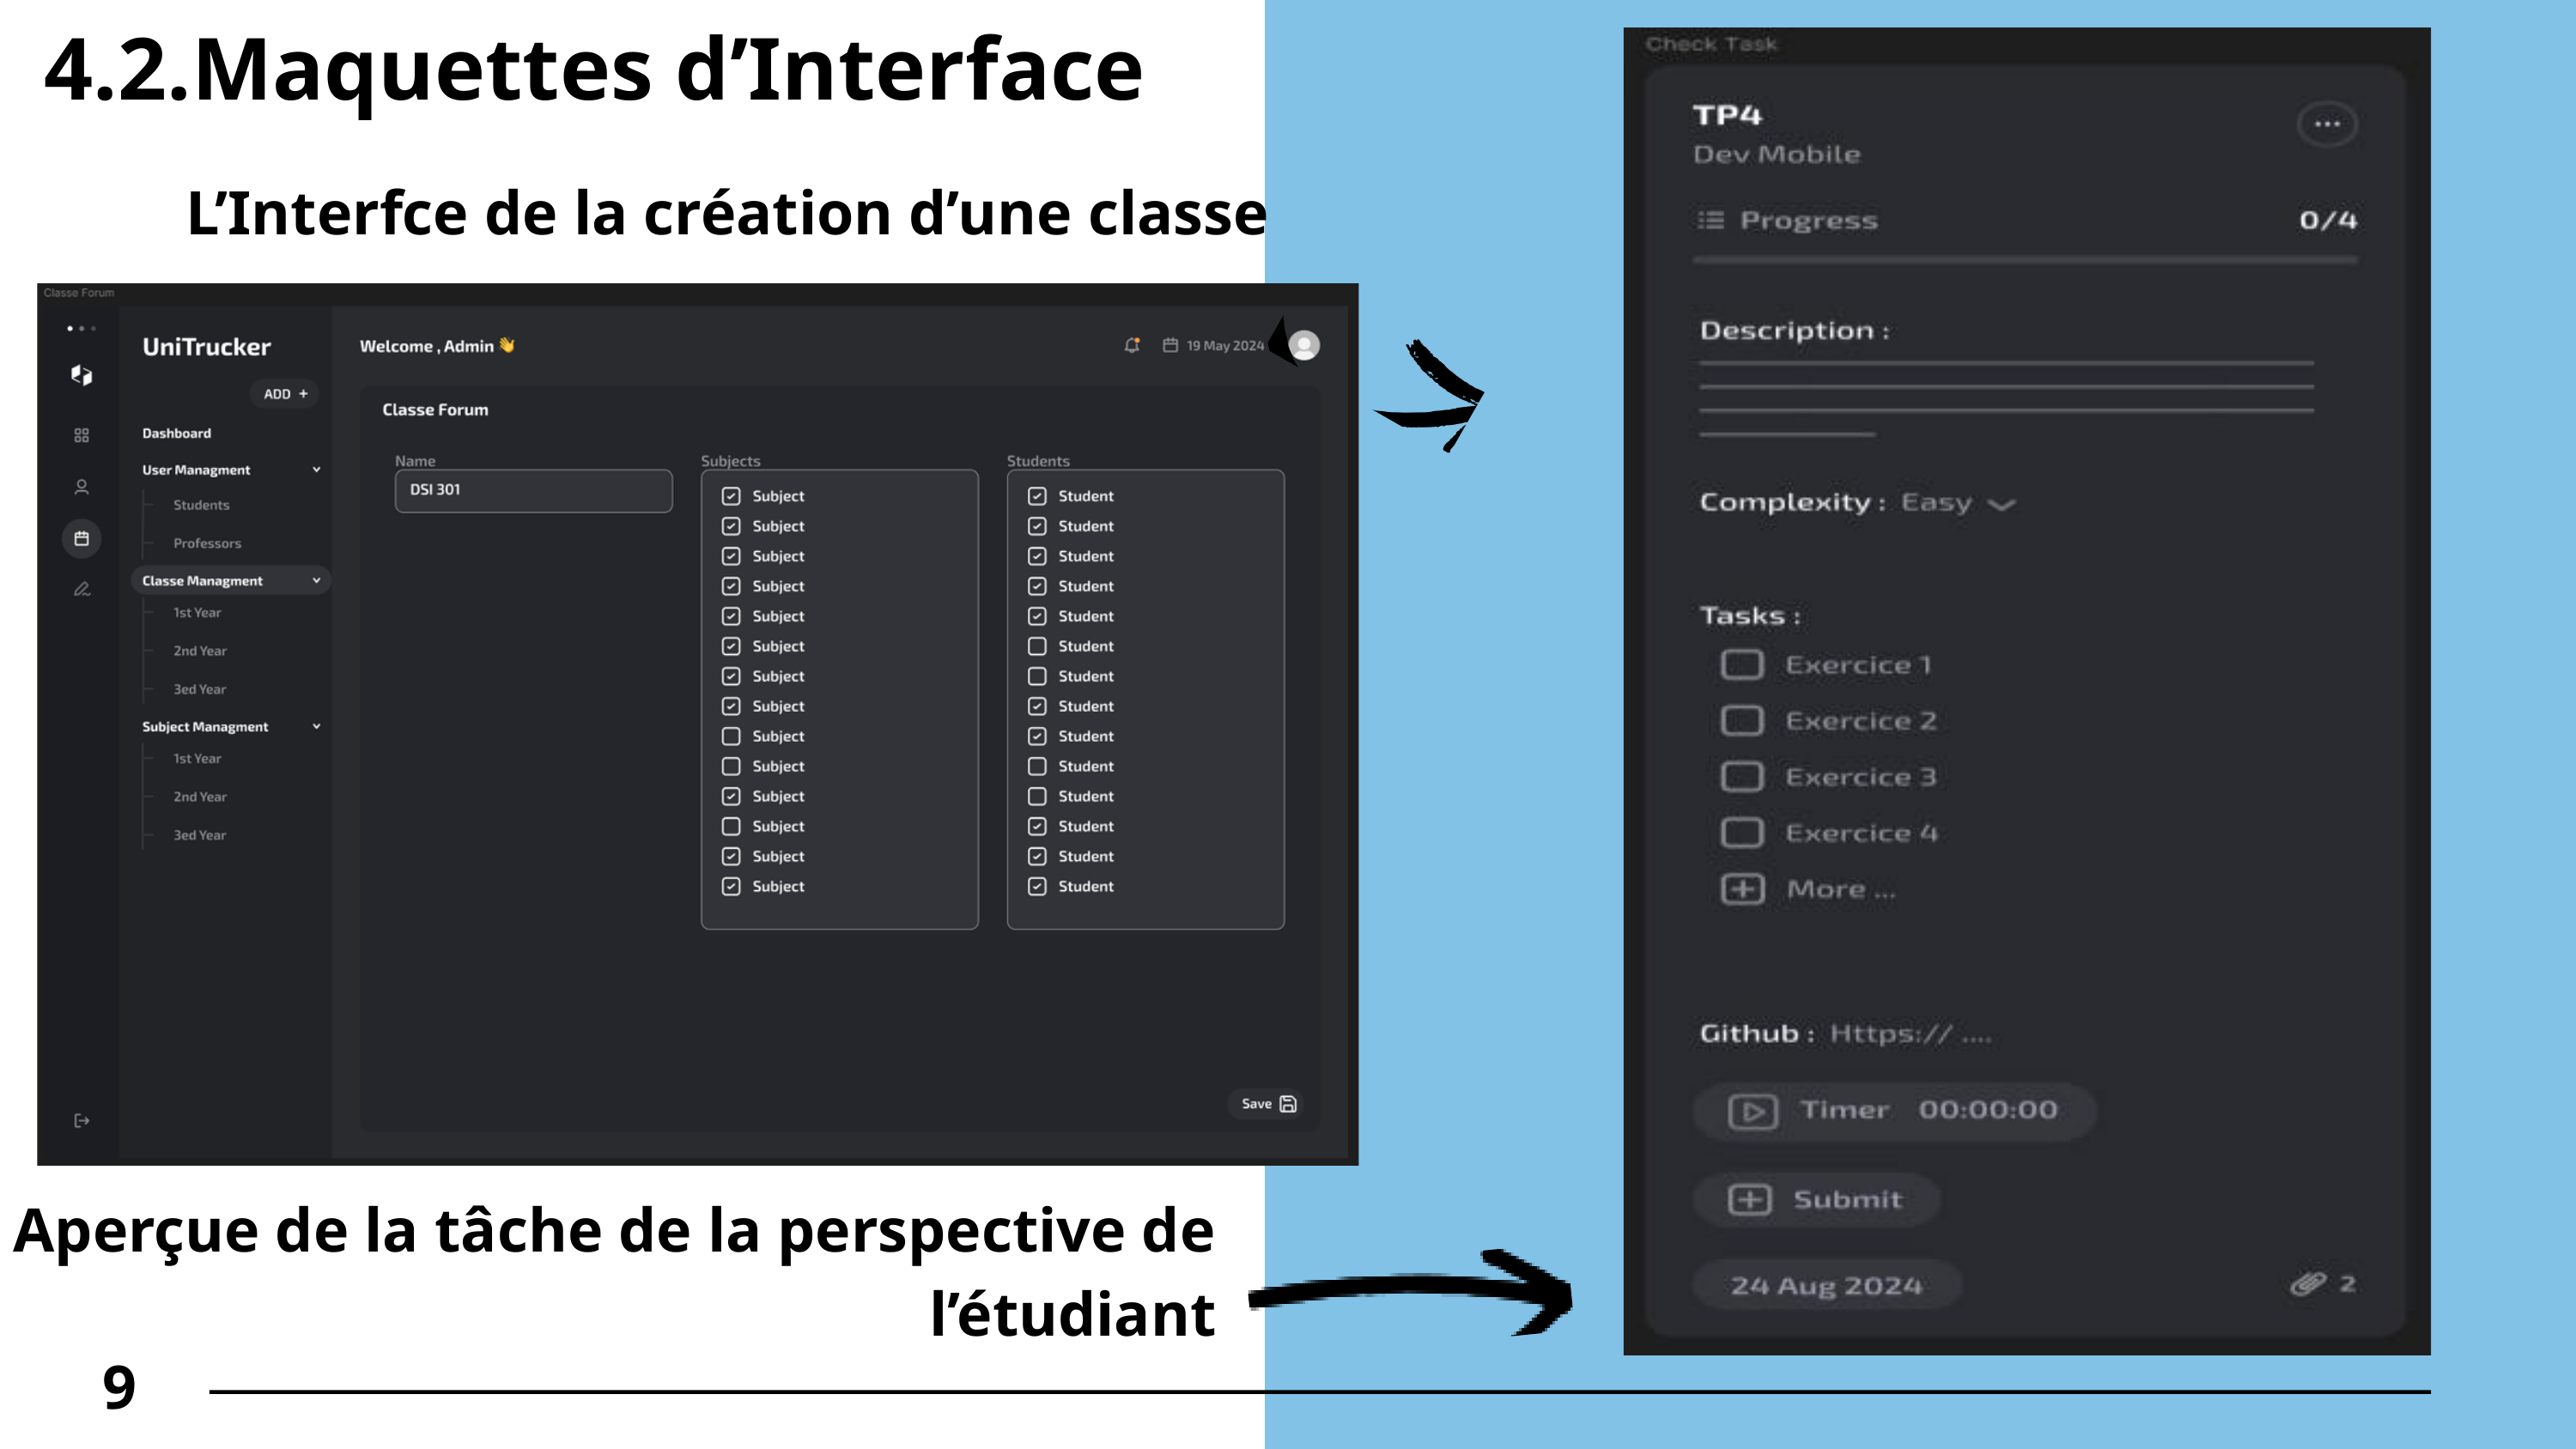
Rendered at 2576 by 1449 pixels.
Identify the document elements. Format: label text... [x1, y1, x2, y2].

text_box 9 [30, 1349, 210, 1422]
text_box L’Interfce de la création d’une classe [129, 162, 1260, 247]
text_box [37, 282, 1359, 1166]
text_box Aperçue de la tâche de la perspective de l’étudiant [0, 1179, 1217, 1349]
text_box [1246, 1273, 1260, 1362]
text_box 4.2.Maquettes d’Interface [44, 23, 1260, 118]
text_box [1623, 27, 2432, 1355]
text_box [1264, 0, 2576, 1449]
